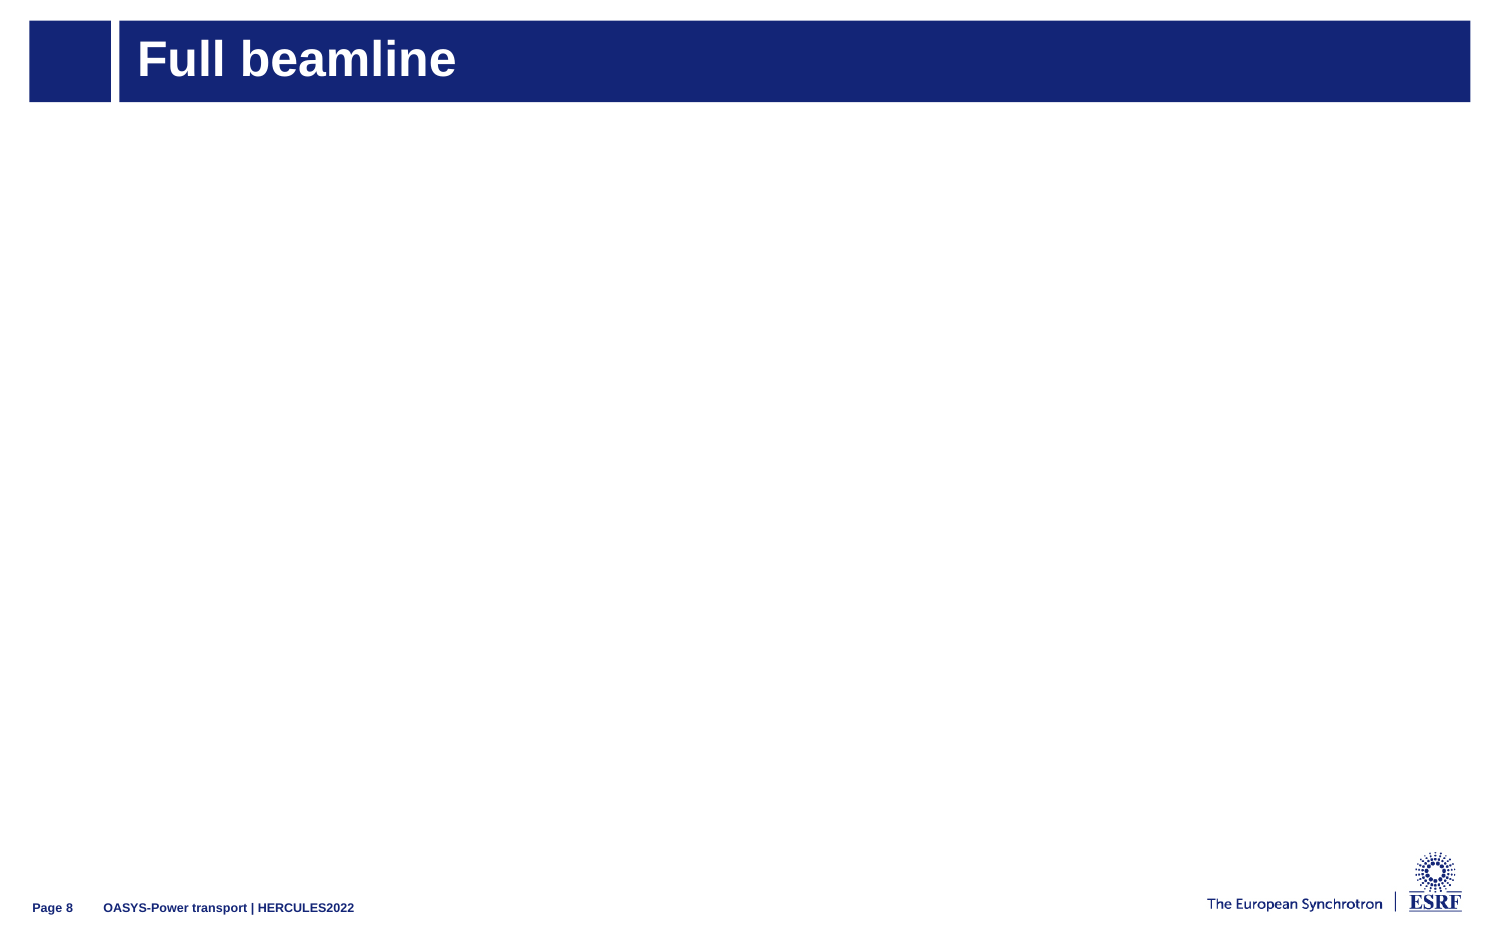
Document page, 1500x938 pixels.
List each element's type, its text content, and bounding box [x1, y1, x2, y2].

picture [1175, 831, 1500, 938]
slide_number Page 8 [32, 886, 101, 916]
footer OASYS-Power transport | HERCULES2022 [103, 886, 1108, 916]
title Full beamline [119, 20, 1471, 103]
